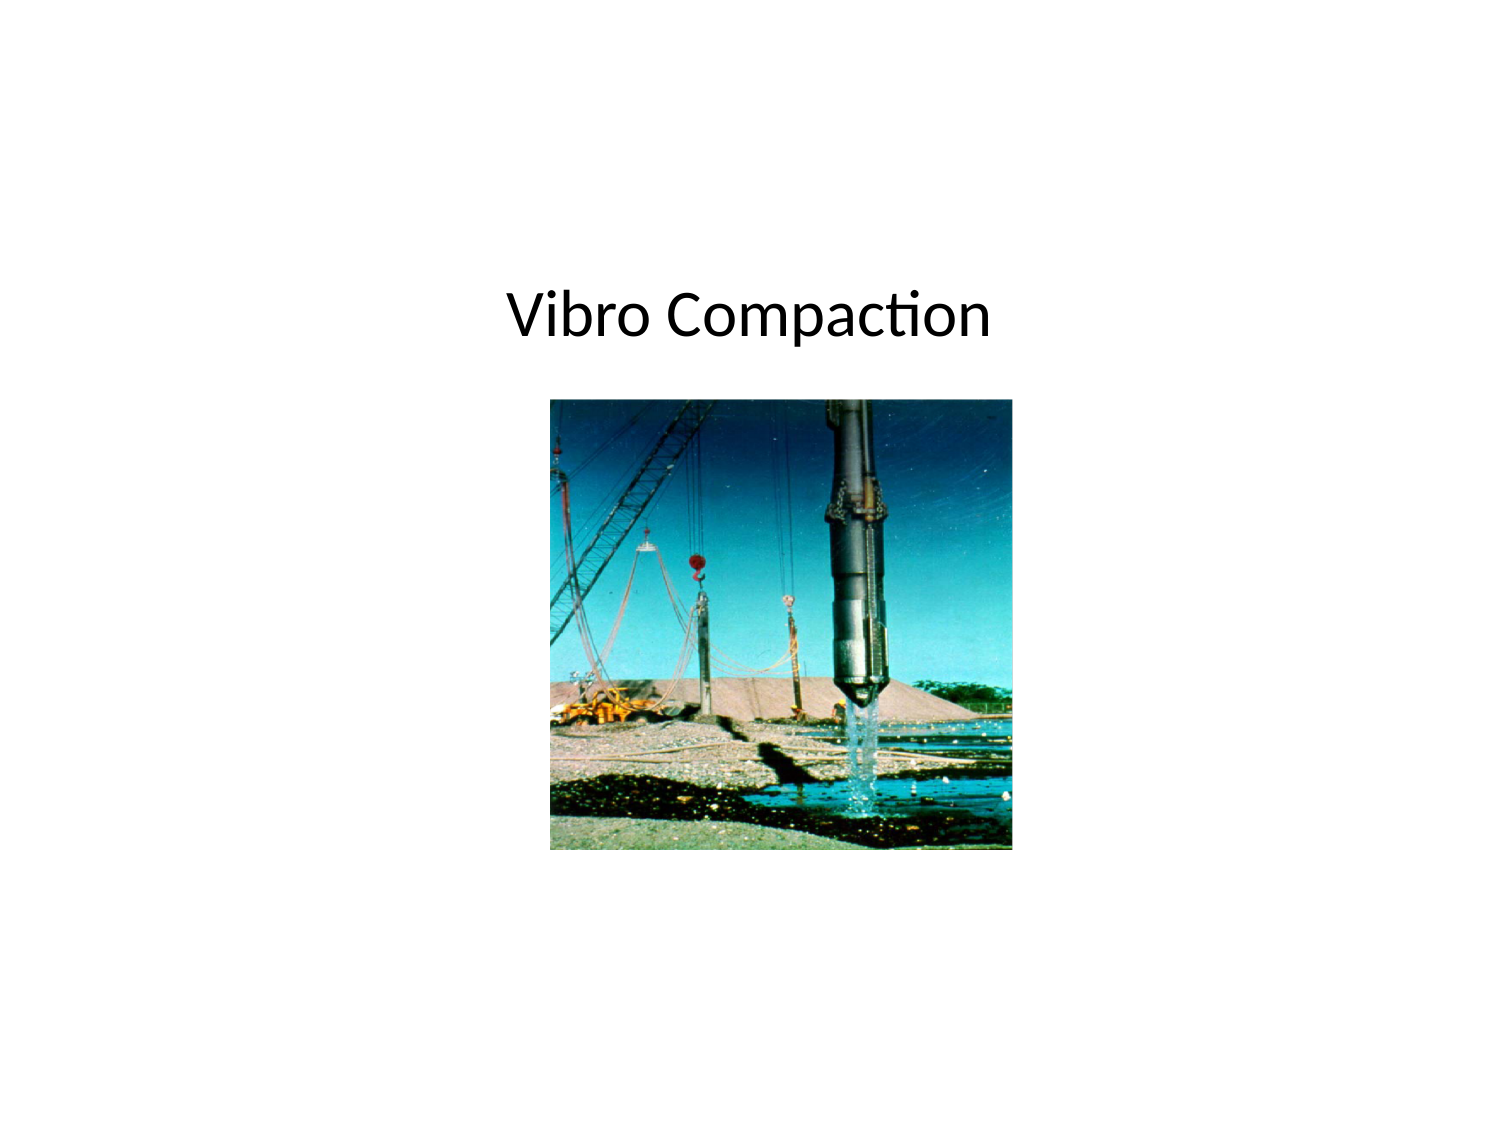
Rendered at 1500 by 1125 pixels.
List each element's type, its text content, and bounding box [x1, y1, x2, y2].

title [555, 393, 1007, 857]
list Vibro Compaction [75, 262, 1425, 1005]
